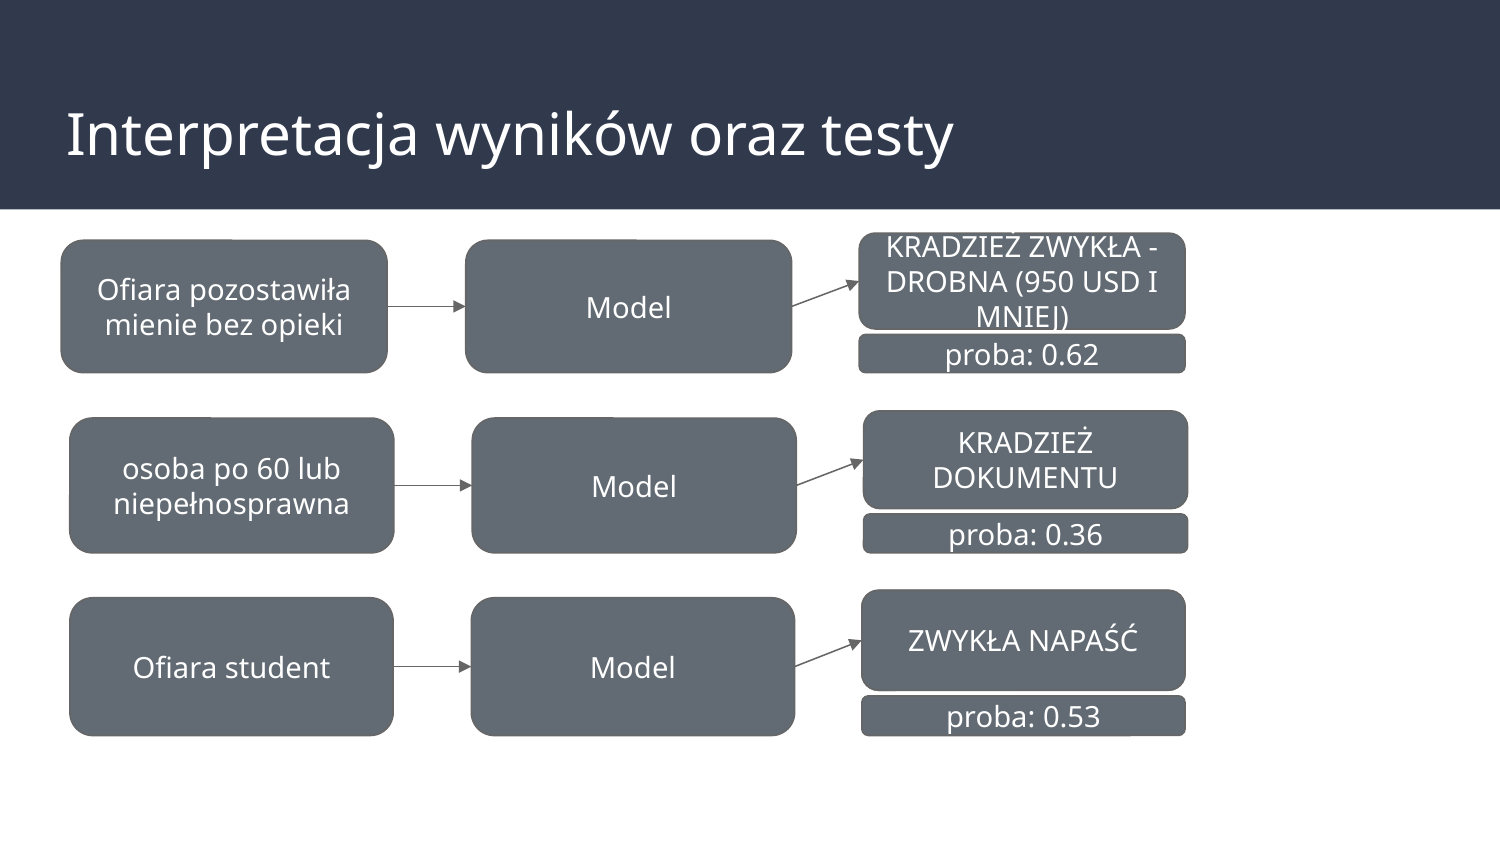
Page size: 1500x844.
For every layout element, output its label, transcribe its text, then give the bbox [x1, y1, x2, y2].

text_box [796, 459, 864, 486]
text_box Model [471, 597, 795, 736]
text_box Model [465, 240, 792, 373]
text_box KRADZIEŻ ZWYKŁA - DROBNA (950 USD I MNIEJ) [859, 233, 1186, 329]
text_box KRADZIEŻ DOKUMENTU [863, 410, 1188, 509]
text_box Model [472, 417, 797, 553]
text_box Ofiara pozostawiła mienie bez opieki [61, 240, 388, 373]
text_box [794, 640, 862, 667]
title Interpretacja wyników oraz testy [51, 82, 1449, 185]
text_box proba: 0.36 [863, 513, 1188, 553]
text_box Ofiara student [69, 597, 394, 736]
text_box proba: 0.62 [859, 334, 1186, 373]
text_box proba: 0.53 [861, 695, 1186, 736]
text_box osoba po 60 lub niepełnosprawna [69, 417, 394, 553]
text_box ZWYKŁA NAPAŚĆ [861, 590, 1186, 691]
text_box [791, 280, 860, 307]
